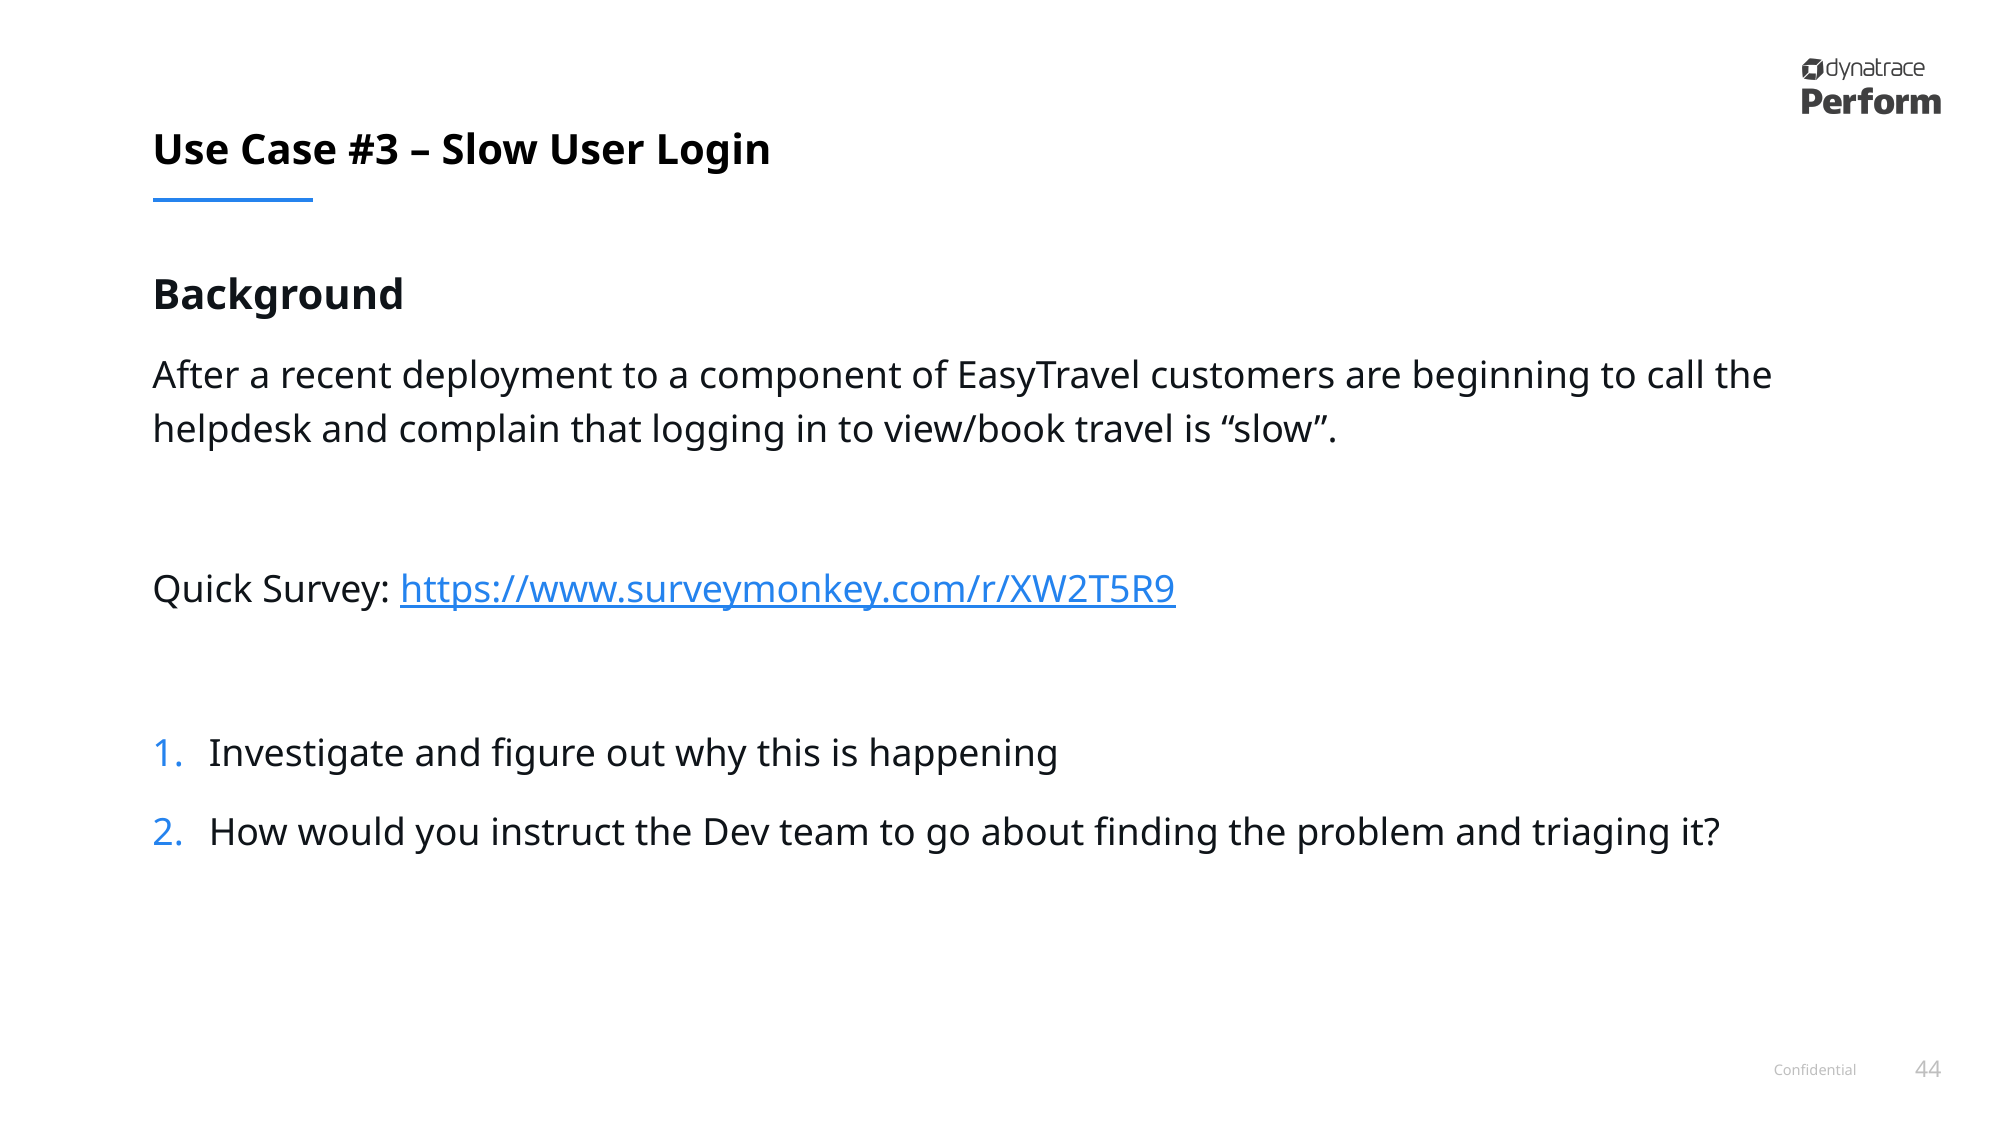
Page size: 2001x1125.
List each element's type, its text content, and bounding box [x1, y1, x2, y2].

picture [1797, 51, 1944, 125]
list Background After a recent deployment to a component of EasyTravel customers are beginning to call the helpdesk and complain that logging in to view/book travel is “slow”. Quick Survey: https://www.surveymonkey.com/r/XW2T5R9 Investigate and figure out why this is happening How would you instruct the Dev team to go about finding the problem and triaging it? [137, 249, 1863, 1014]
title Use Case #3 – Slow User Login [137, 59, 1863, 181]
